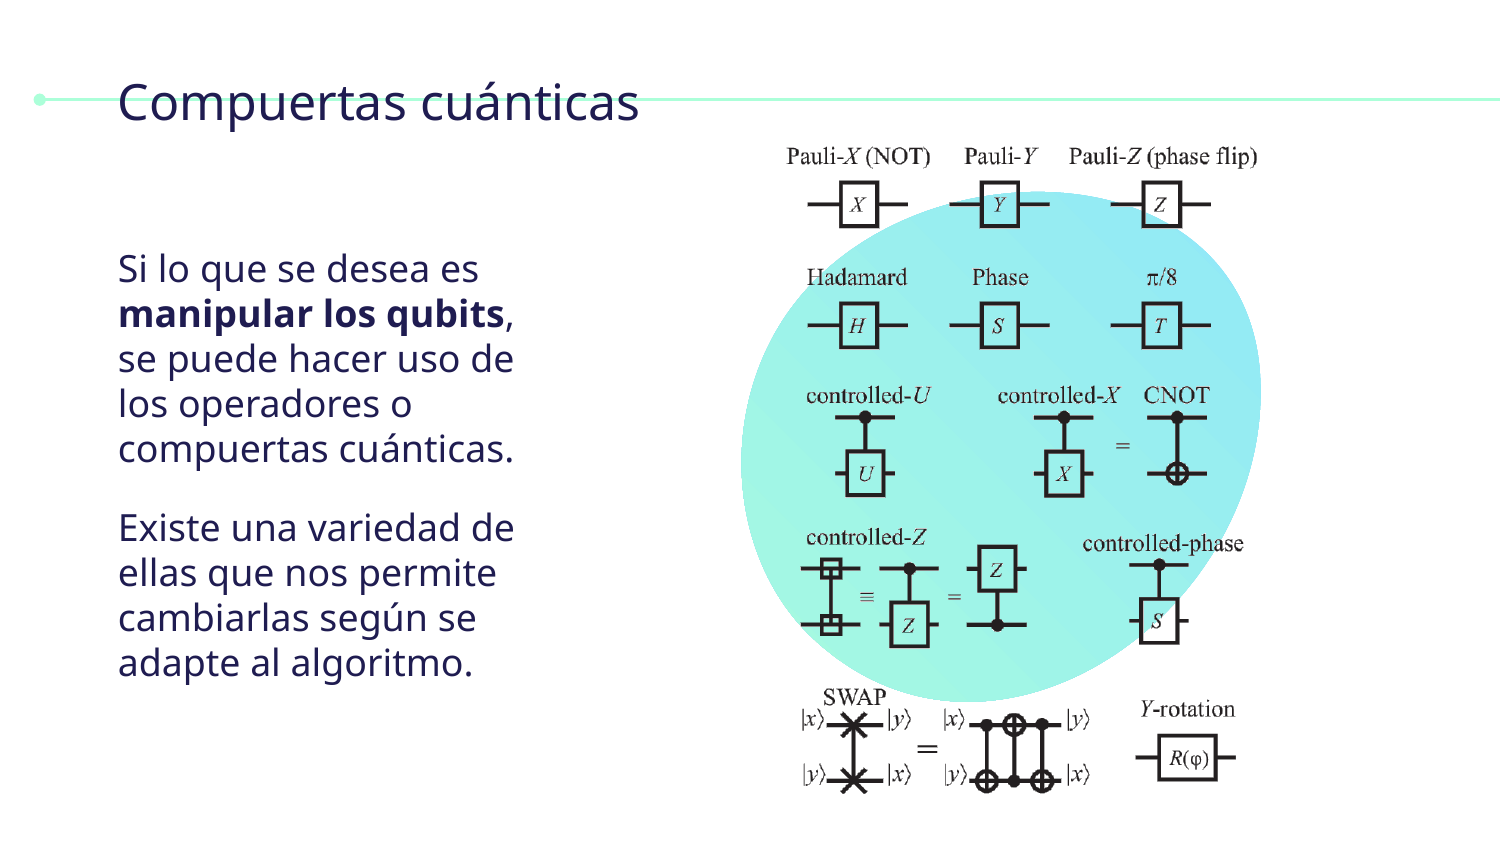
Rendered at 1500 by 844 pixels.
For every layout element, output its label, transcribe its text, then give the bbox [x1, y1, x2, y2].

picture [786, 143, 1257, 794]
title Compuertas cuánticas [102, 55, 1101, 144]
list Si lo que se desea es manipular los qubits, se puede hacer uso de los operadores o compuertas cuánticas. Existe una variedad de ellas que nos permite cambiarlas según se adapte al algoritmo. [102, 230, 560, 752]
text_box [741, 323, 781, 601]
